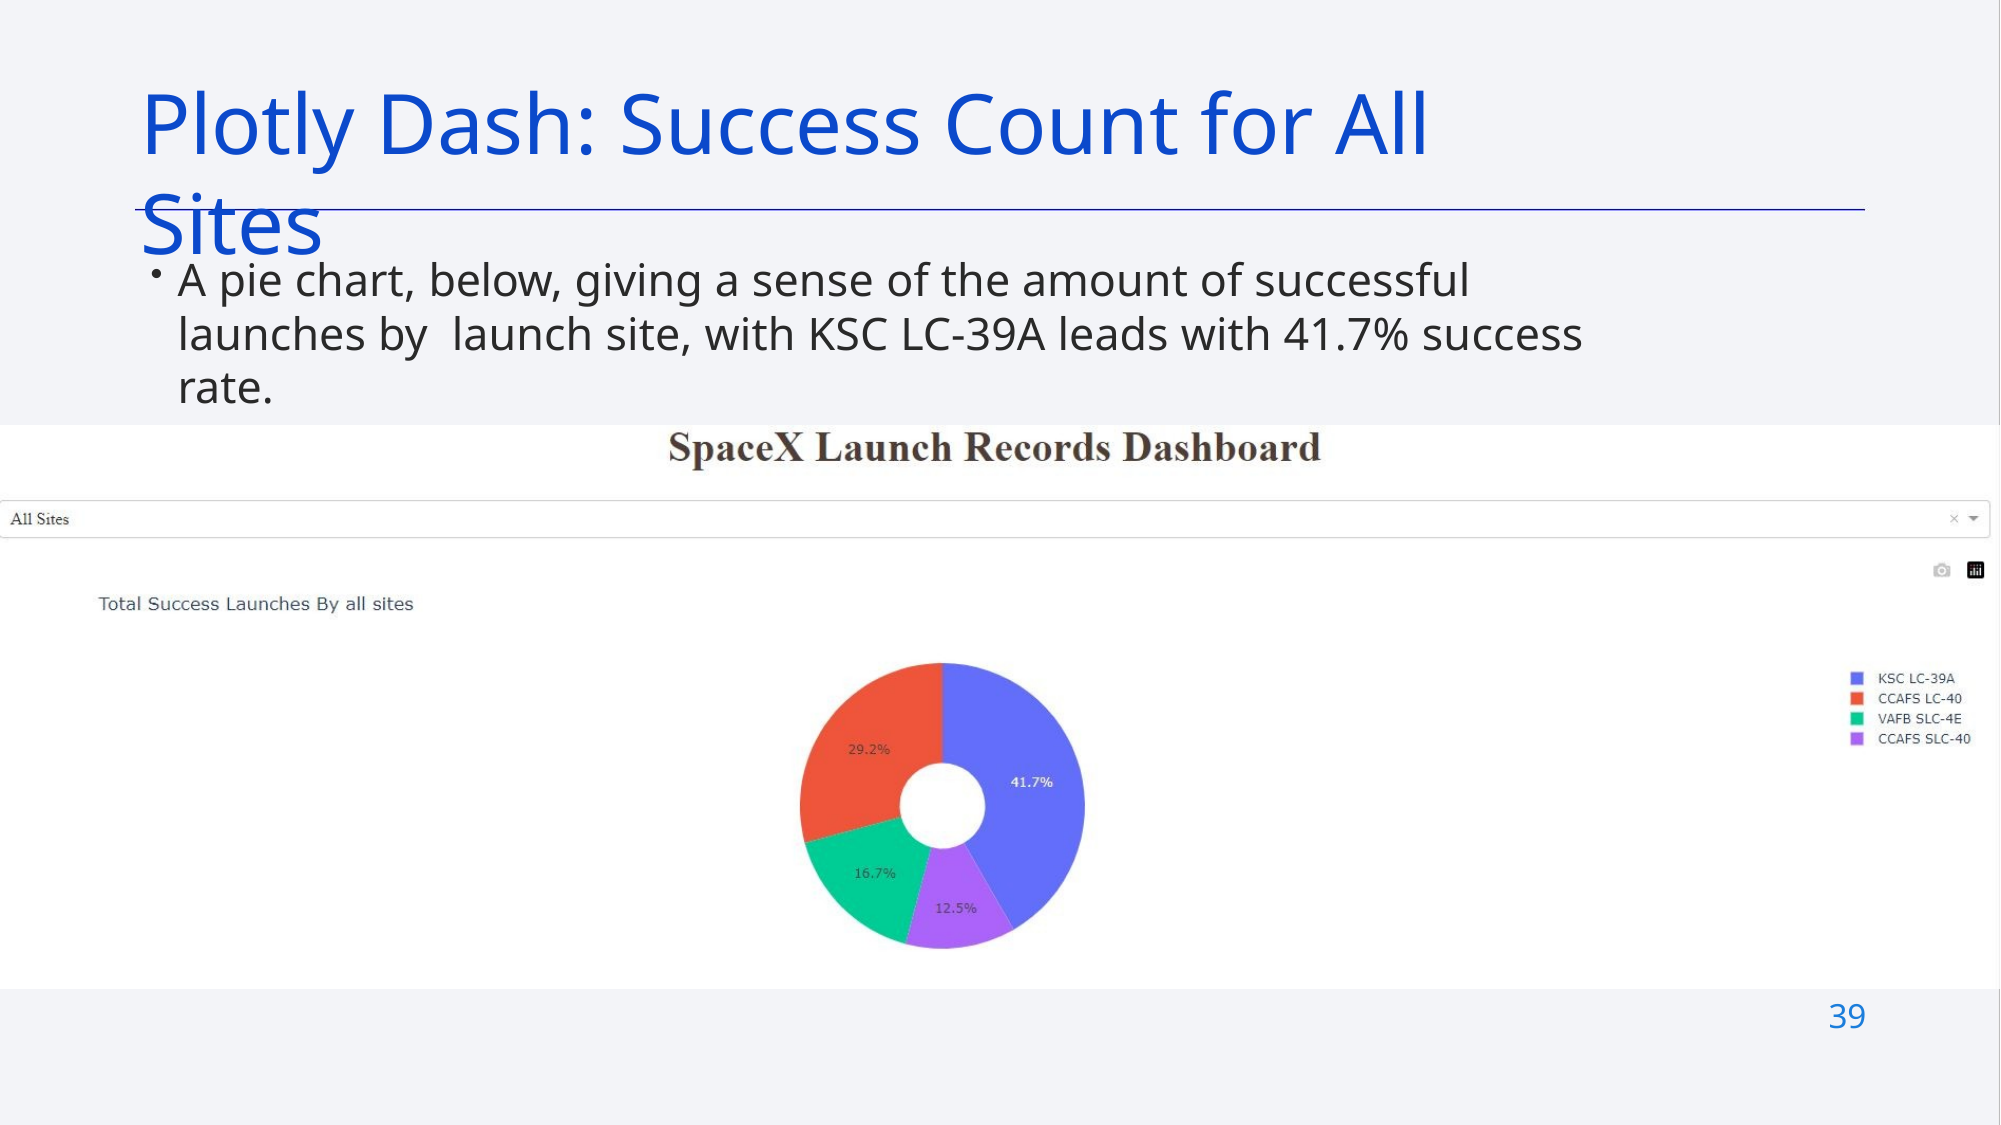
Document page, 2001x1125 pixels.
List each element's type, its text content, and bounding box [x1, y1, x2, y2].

title Plotly Dash: Success Count for All Sites [138, 68, 1607, 272]
picture [0, 0, 2000, 1125]
text_box A pie chart, below, giving a sense of the amount of successful launches by launch site, with KSC LC-39A leads with 41.7% success rate. [148, 249, 1664, 413]
slide_number 39 [1822, 1001, 1872, 1125]
